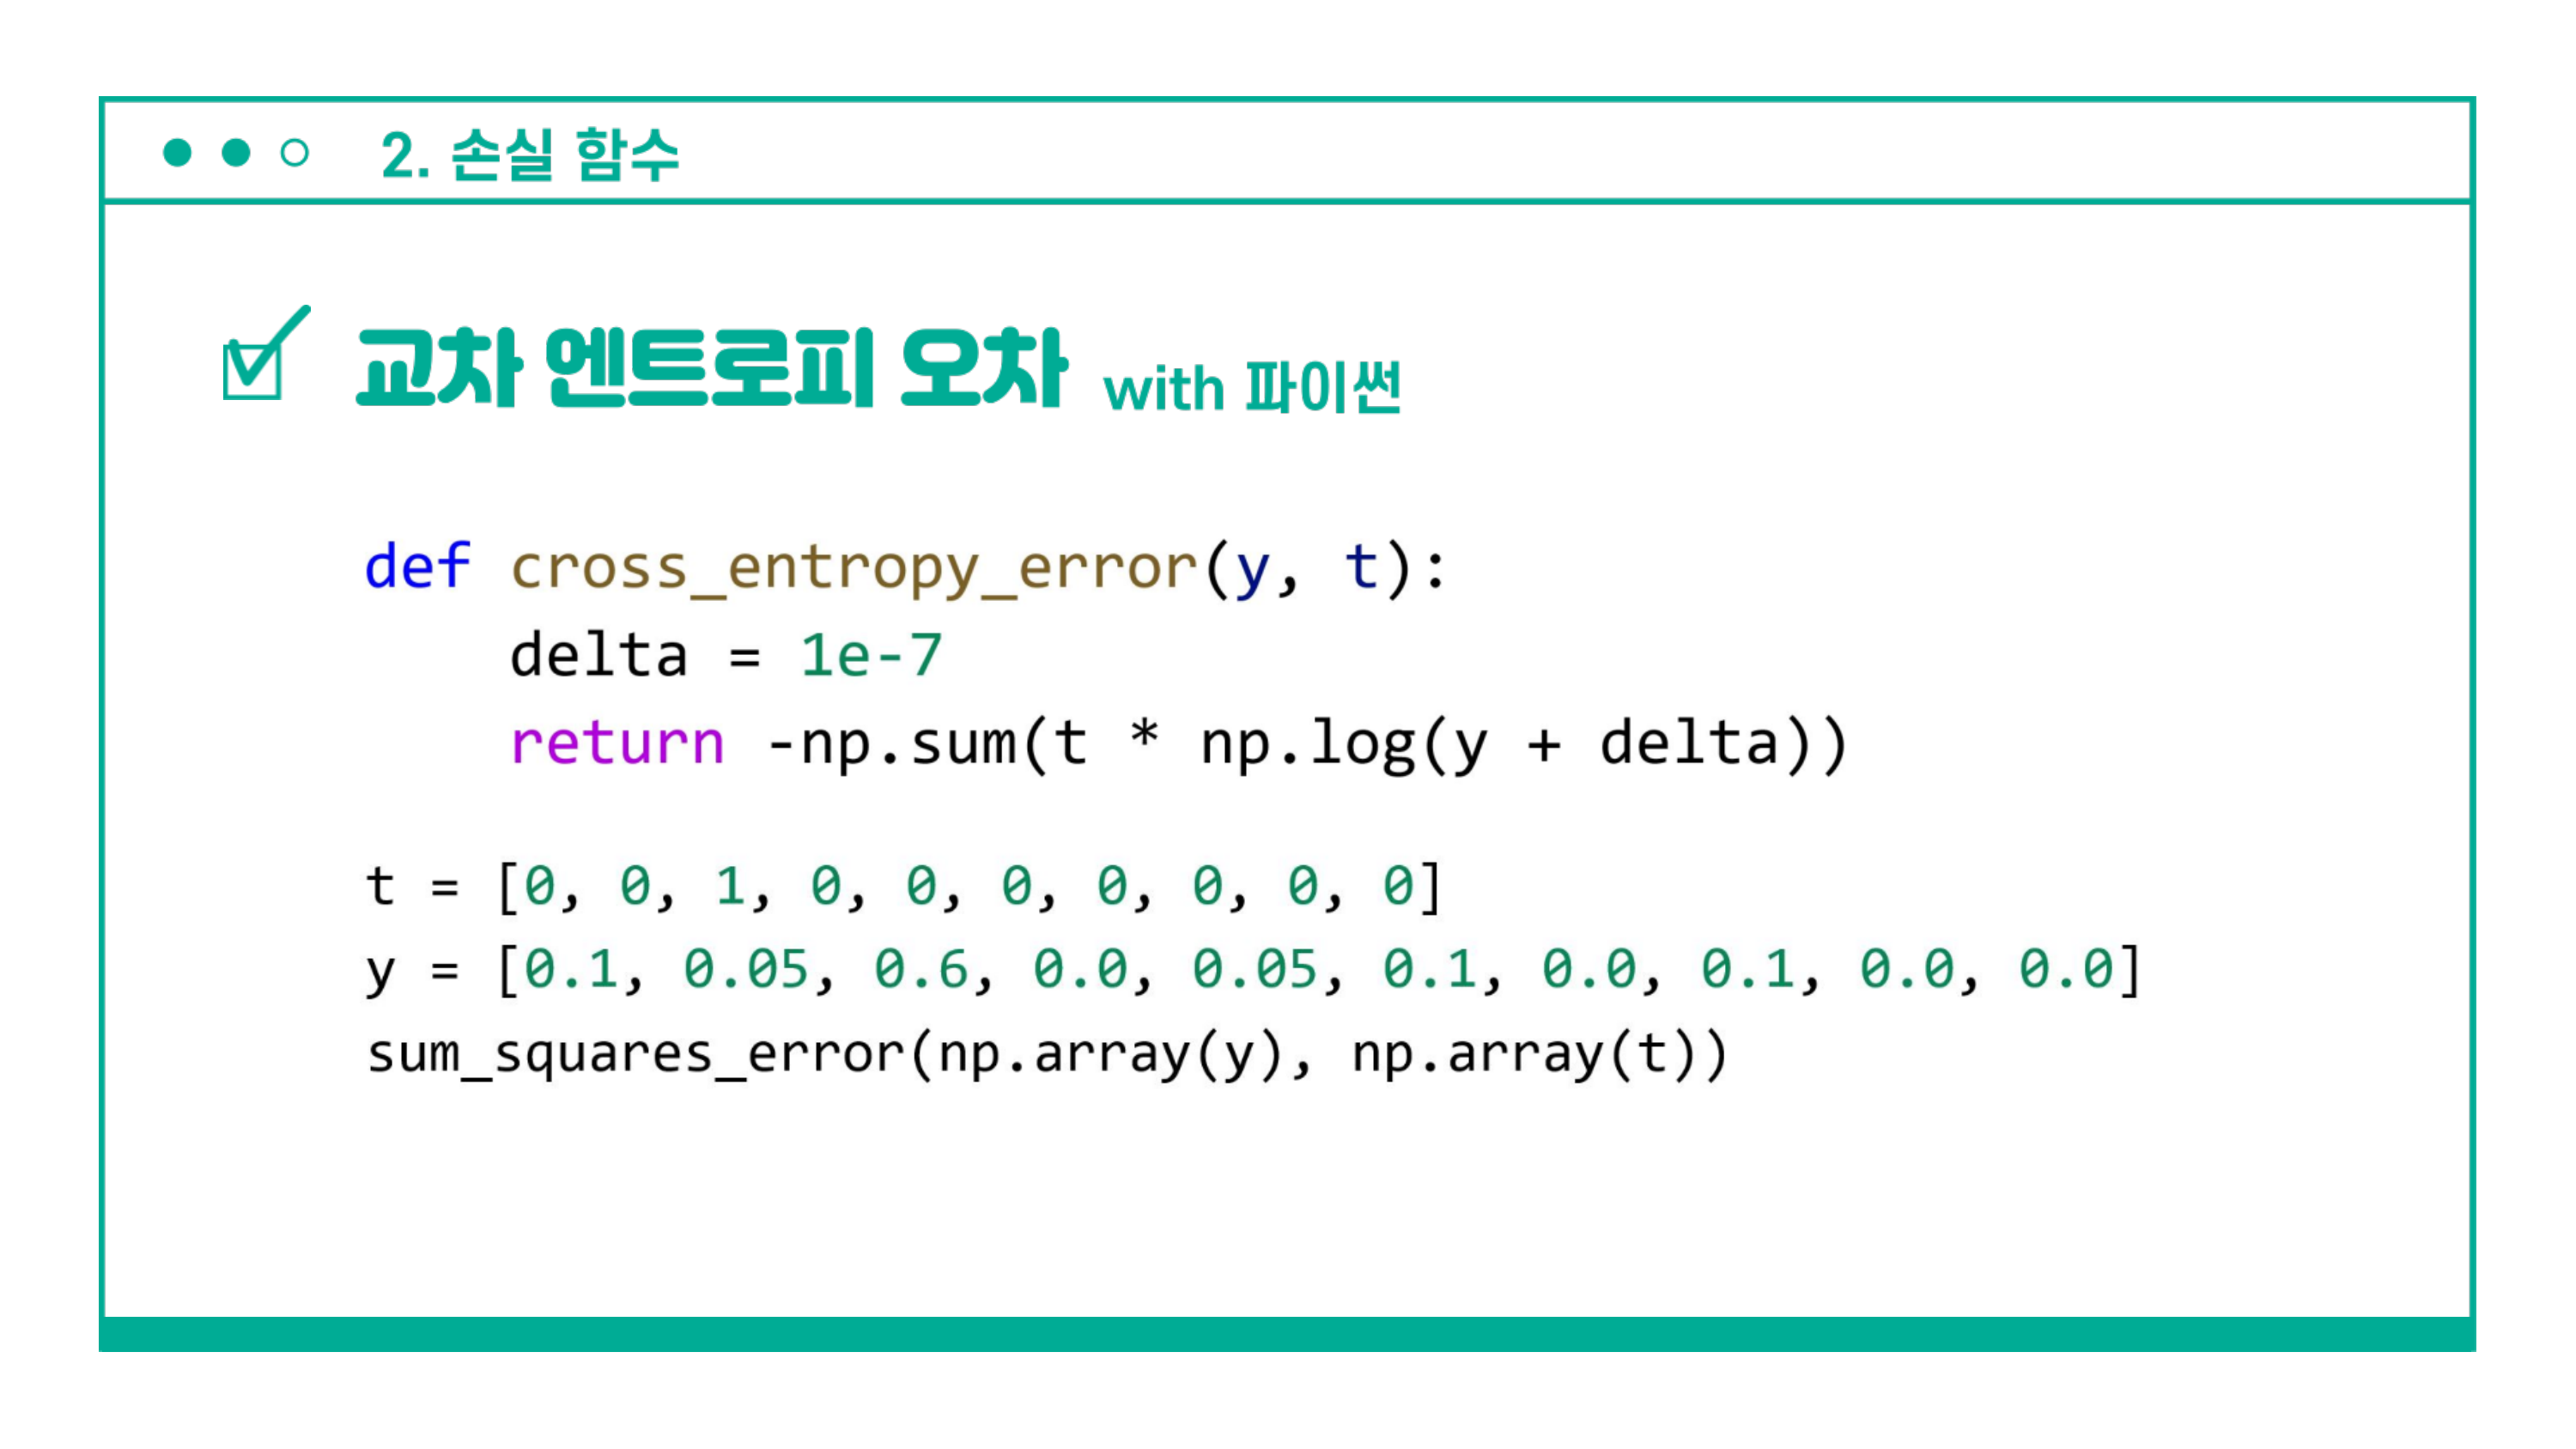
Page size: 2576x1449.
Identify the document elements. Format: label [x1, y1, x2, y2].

text_box [352, 499, 1868, 813]
picture [339, 294, 1437, 449]
text_box [352, 840, 2168, 1090]
text_box [223, 304, 311, 401]
text_box [99, 96, 2477, 1319]
picture [372, 106, 715, 209]
text_box [102, 1316, 2471, 1352]
